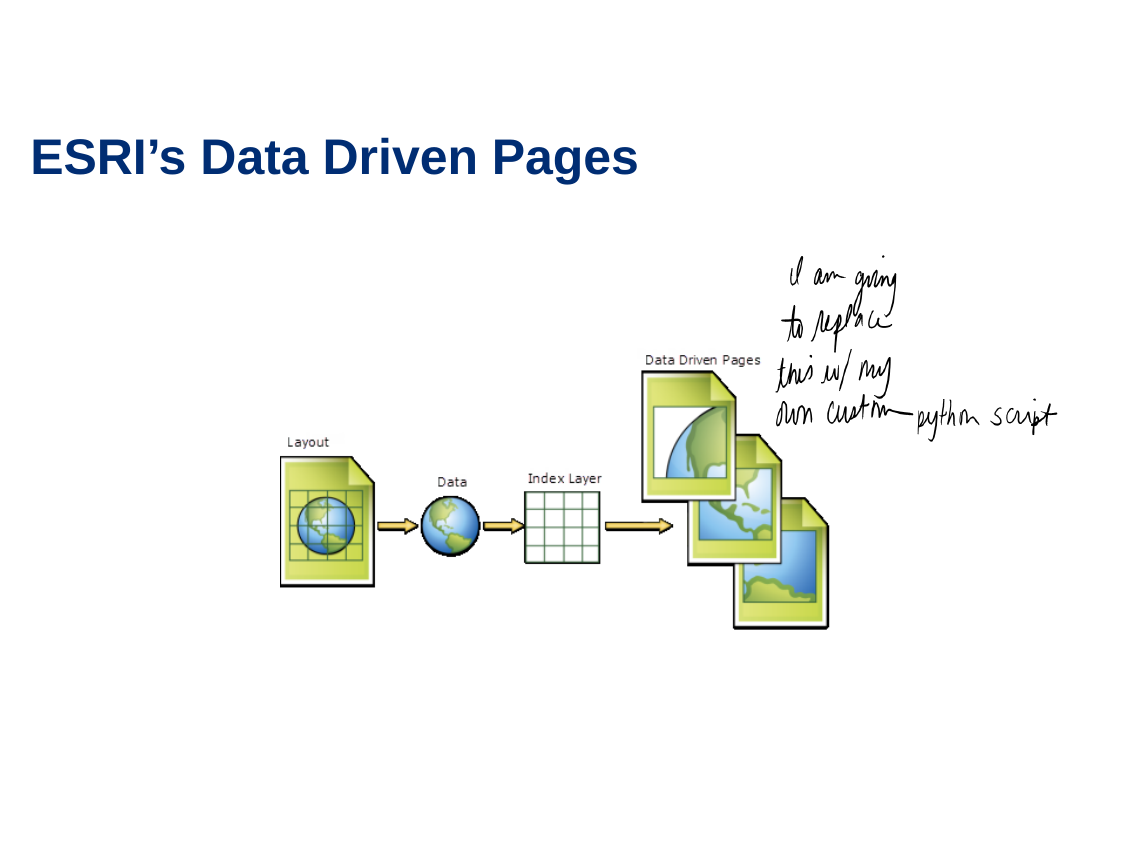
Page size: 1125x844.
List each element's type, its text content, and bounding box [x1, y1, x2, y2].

title ESRI’s Data Driven Pages [30, 83, 1090, 235]
picture [773, 251, 1059, 444]
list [280, 347, 841, 638]
